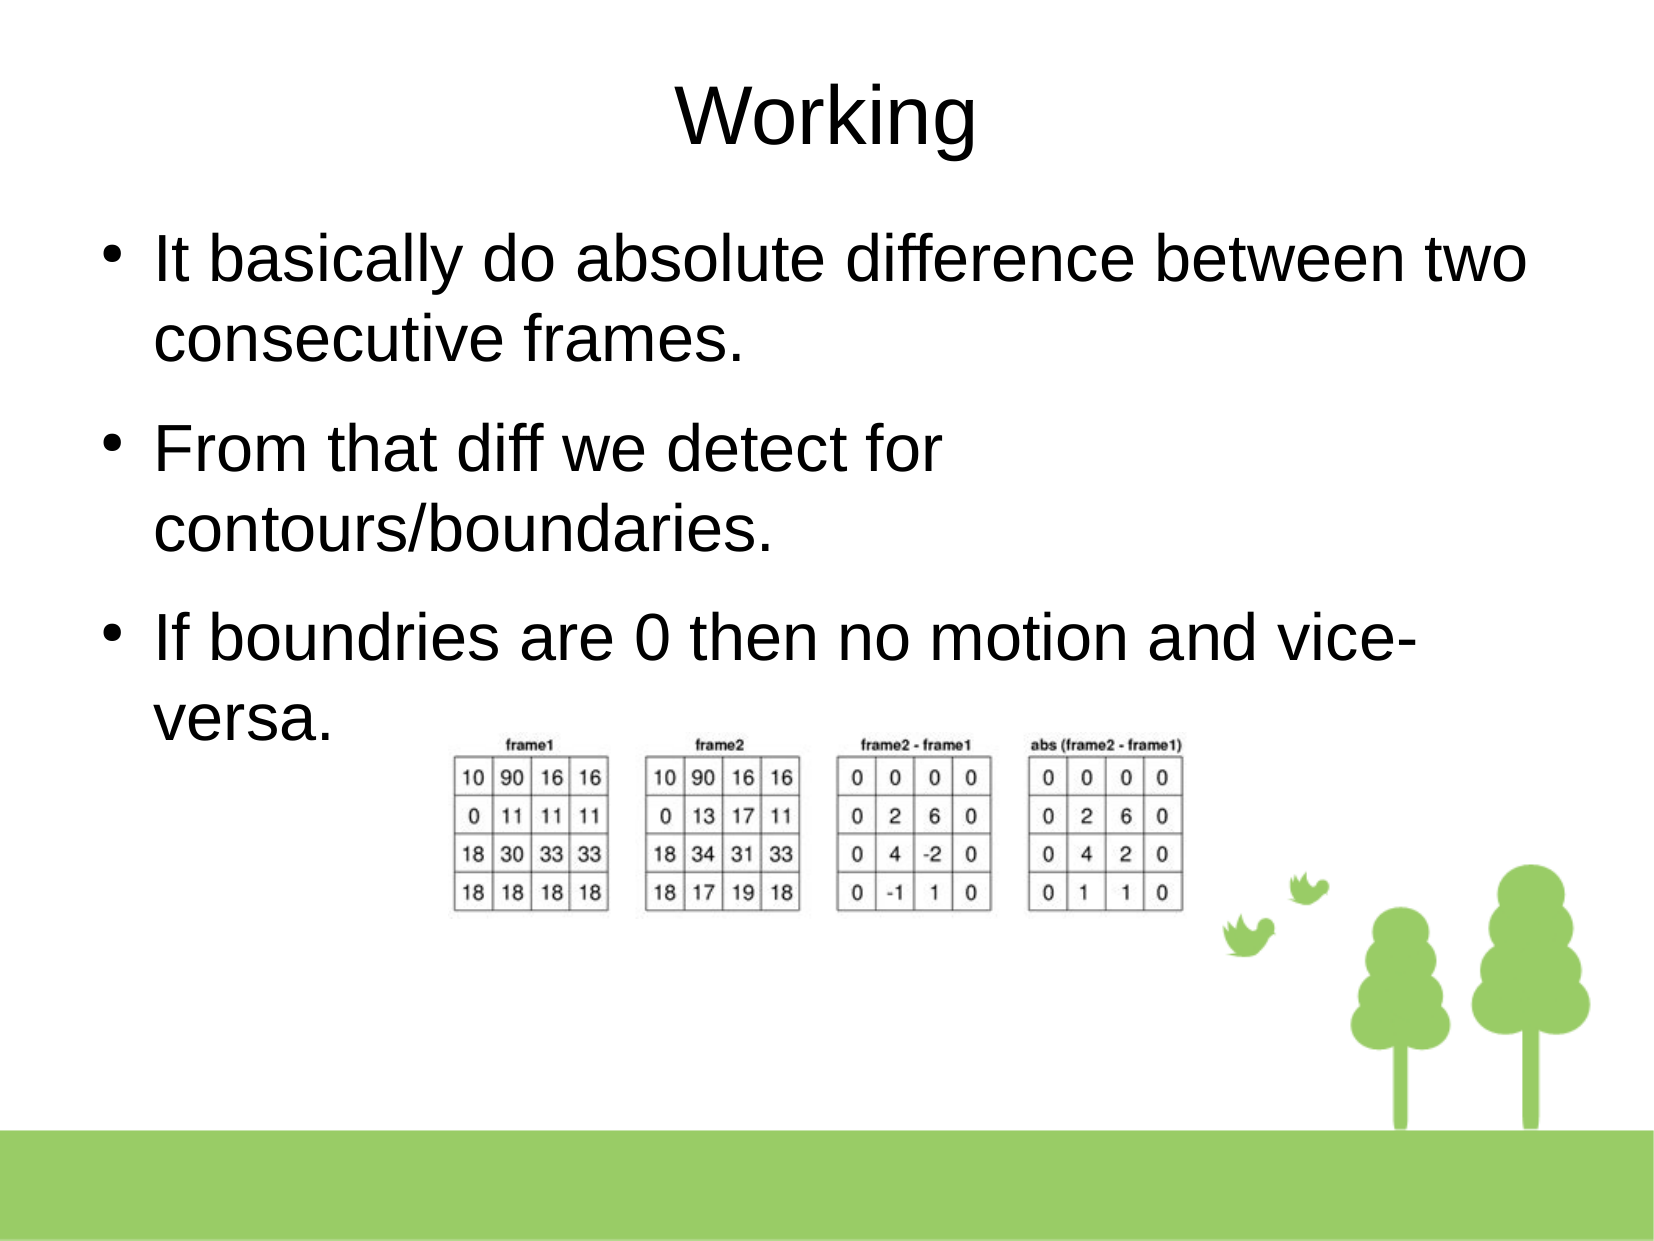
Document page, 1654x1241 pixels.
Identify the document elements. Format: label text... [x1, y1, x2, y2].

title Working [82, 8, 1571, 215]
list It basically do absolute difference between two consecutive frames. From that diff we detect for contours/boundaries. If boundries are 0 then no motion and vice-versa. [82, 215, 1571, 1010]
picture [0, 0, 1654, 1241]
